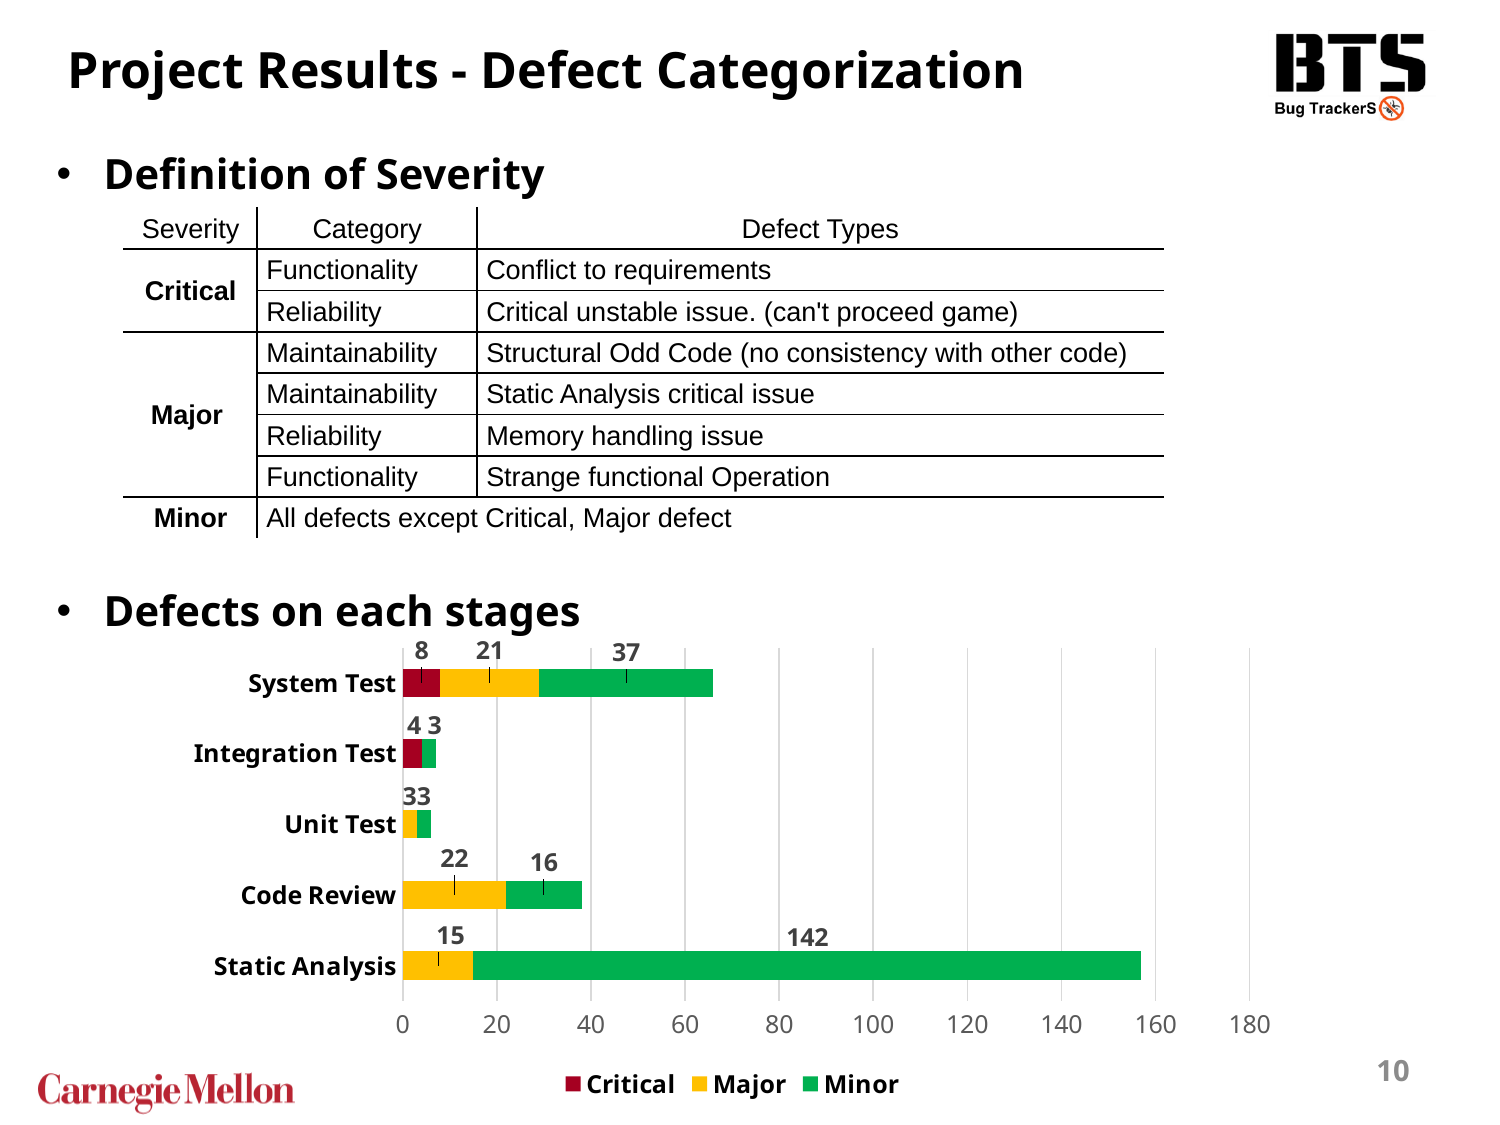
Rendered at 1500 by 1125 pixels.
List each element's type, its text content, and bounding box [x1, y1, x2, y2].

table_cell Structural Odd Code (no consistency with other code) [478, 333, 1162, 372]
table_header Defect Types [478, 209, 1162, 248]
table_cell All defects except Critical, Major defect [258, 498, 1162, 538]
table_cell Critical unstable issue. (can't proceed game) [478, 291, 1162, 331]
table_cell Critical [125, 250, 256, 331]
table_cell Functionality [258, 457, 476, 496]
table_cell Conflict to requirements [478, 250, 1162, 290]
table_cell Reliability [258, 415, 476, 455]
table_cell Strange functional Operation [478, 457, 1162, 496]
table_cell Minor [125, 498, 256, 538]
chart [170, 633, 1294, 1108]
table_cell Reliability [258, 291, 476, 331]
table_cell Memory handling issue [478, 415, 1162, 455]
slide_number 10 [1299, 1042, 1425, 1103]
text_box Project Results - Defect Categorization [53, 30, 1199, 106]
table_cell Static Analysis critical issue [478, 374, 1162, 414]
text_box Definition of Severity [41, 125, 1436, 206]
table_cell Major [125, 333, 256, 496]
picture [35, 1068, 296, 1116]
table_cell Maintainability [258, 333, 476, 372]
picture [1263, 30, 1437, 127]
text_box Defects on each stages [41, 562, 1046, 643]
table_header Category [258, 209, 476, 248]
table_cell Functionality [258, 250, 476, 290]
table_header Severity [125, 209, 256, 248]
table_cell Maintainability [258, 374, 476, 414]
